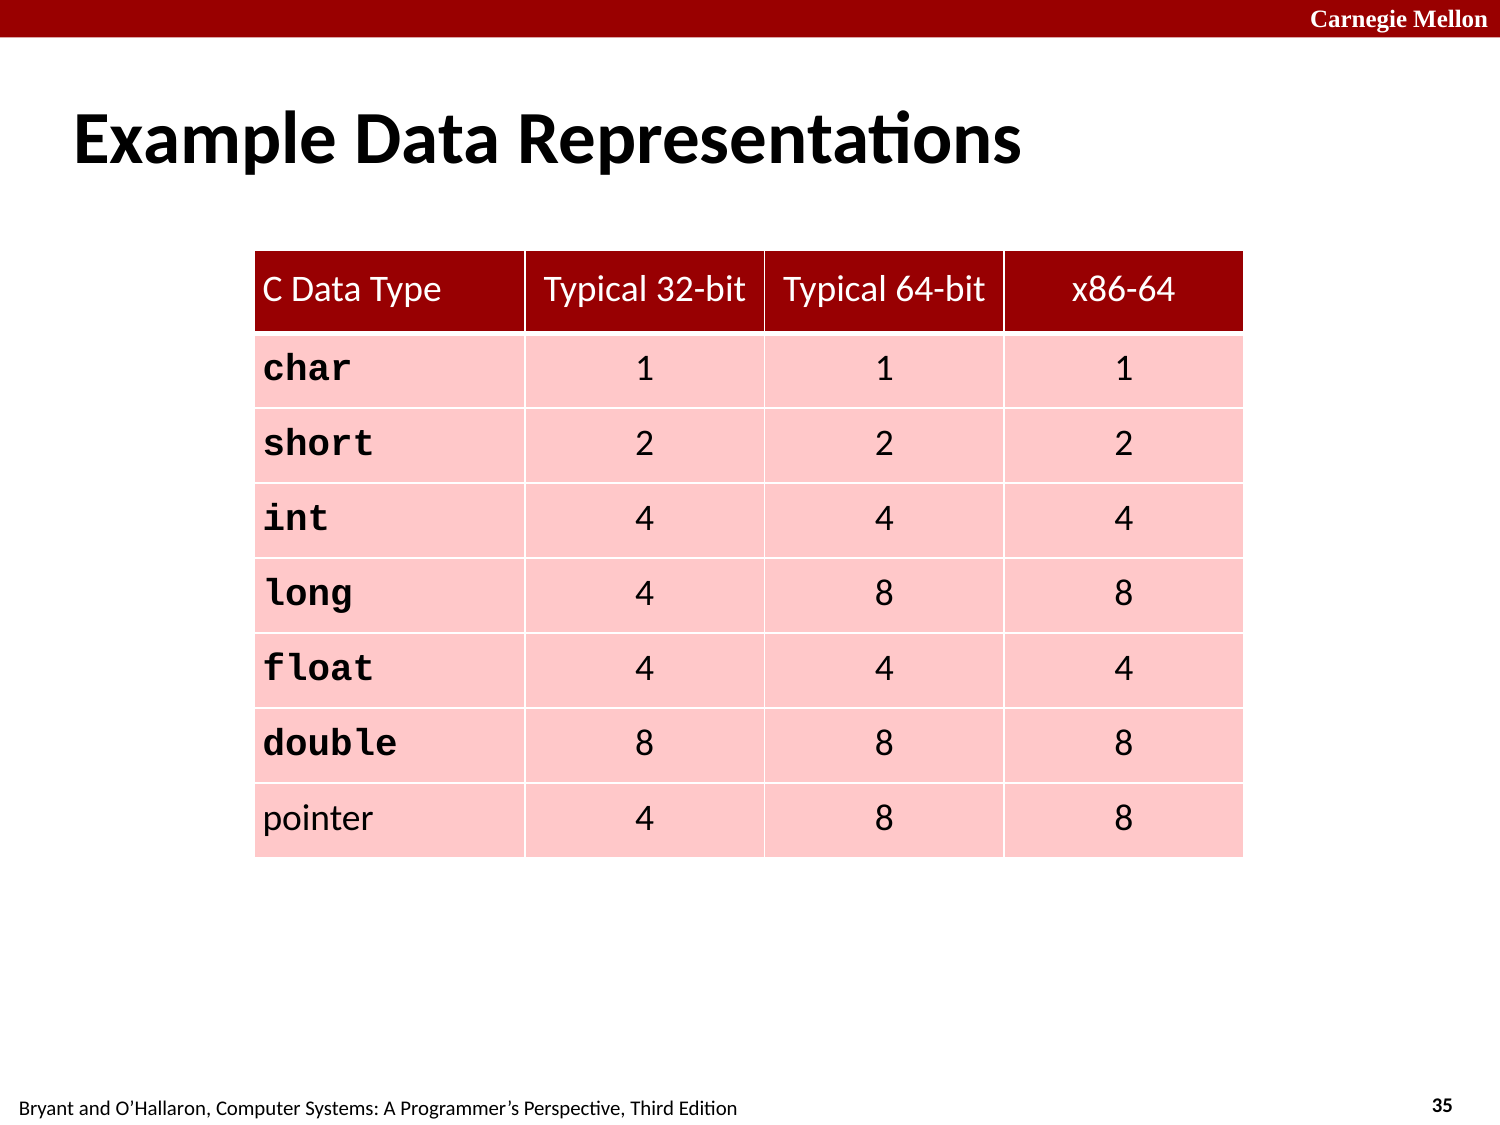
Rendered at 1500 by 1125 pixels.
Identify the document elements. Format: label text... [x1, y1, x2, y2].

table_cell 8 [765, 709, 1003, 782]
table_cell 4 [526, 634, 764, 707]
table_cell 4 [1005, 634, 1243, 707]
table_header Typical 64-bit [765, 251, 1003, 331]
table_cell 8 [765, 784, 1003, 857]
table_cell 4 [1005, 484, 1243, 557]
table_cell 2 [1005, 409, 1243, 482]
table_cell 4 [526, 484, 764, 557]
table_cell 1 [1005, 336, 1243, 407]
table_cell 2 [765, 409, 1003, 482]
table_cell pointer [255, 784, 524, 857]
table_header x86-64 [1005, 251, 1243, 331]
table_cell 4 [765, 634, 1003, 707]
table_cell int [255, 484, 524, 557]
table_cell long [255, 559, 524, 632]
table_header Typical 32-bit [526, 251, 764, 331]
table_cell 4 [765, 484, 1003, 557]
table_cell 1 [765, 336, 1003, 407]
table_header C Data Type [255, 251, 524, 331]
title Example Data Representations [58, 71, 1305, 197]
table_cell double [255, 709, 524, 782]
table_cell 2 [526, 409, 764, 482]
table_cell 8 [1005, 709, 1243, 782]
table_cell 8 [1005, 559, 1243, 632]
table_cell float [255, 634, 524, 707]
table_cell char [255, 336, 524, 407]
table_cell 8 [1005, 784, 1243, 857]
table_cell 4 [526, 559, 764, 632]
table_cell 8 [765, 559, 1003, 632]
table_cell short [255, 409, 524, 482]
table_cell 1 [526, 336, 764, 407]
table_cell 4 [526, 784, 764, 857]
table_cell 8 [526, 709, 764, 782]
